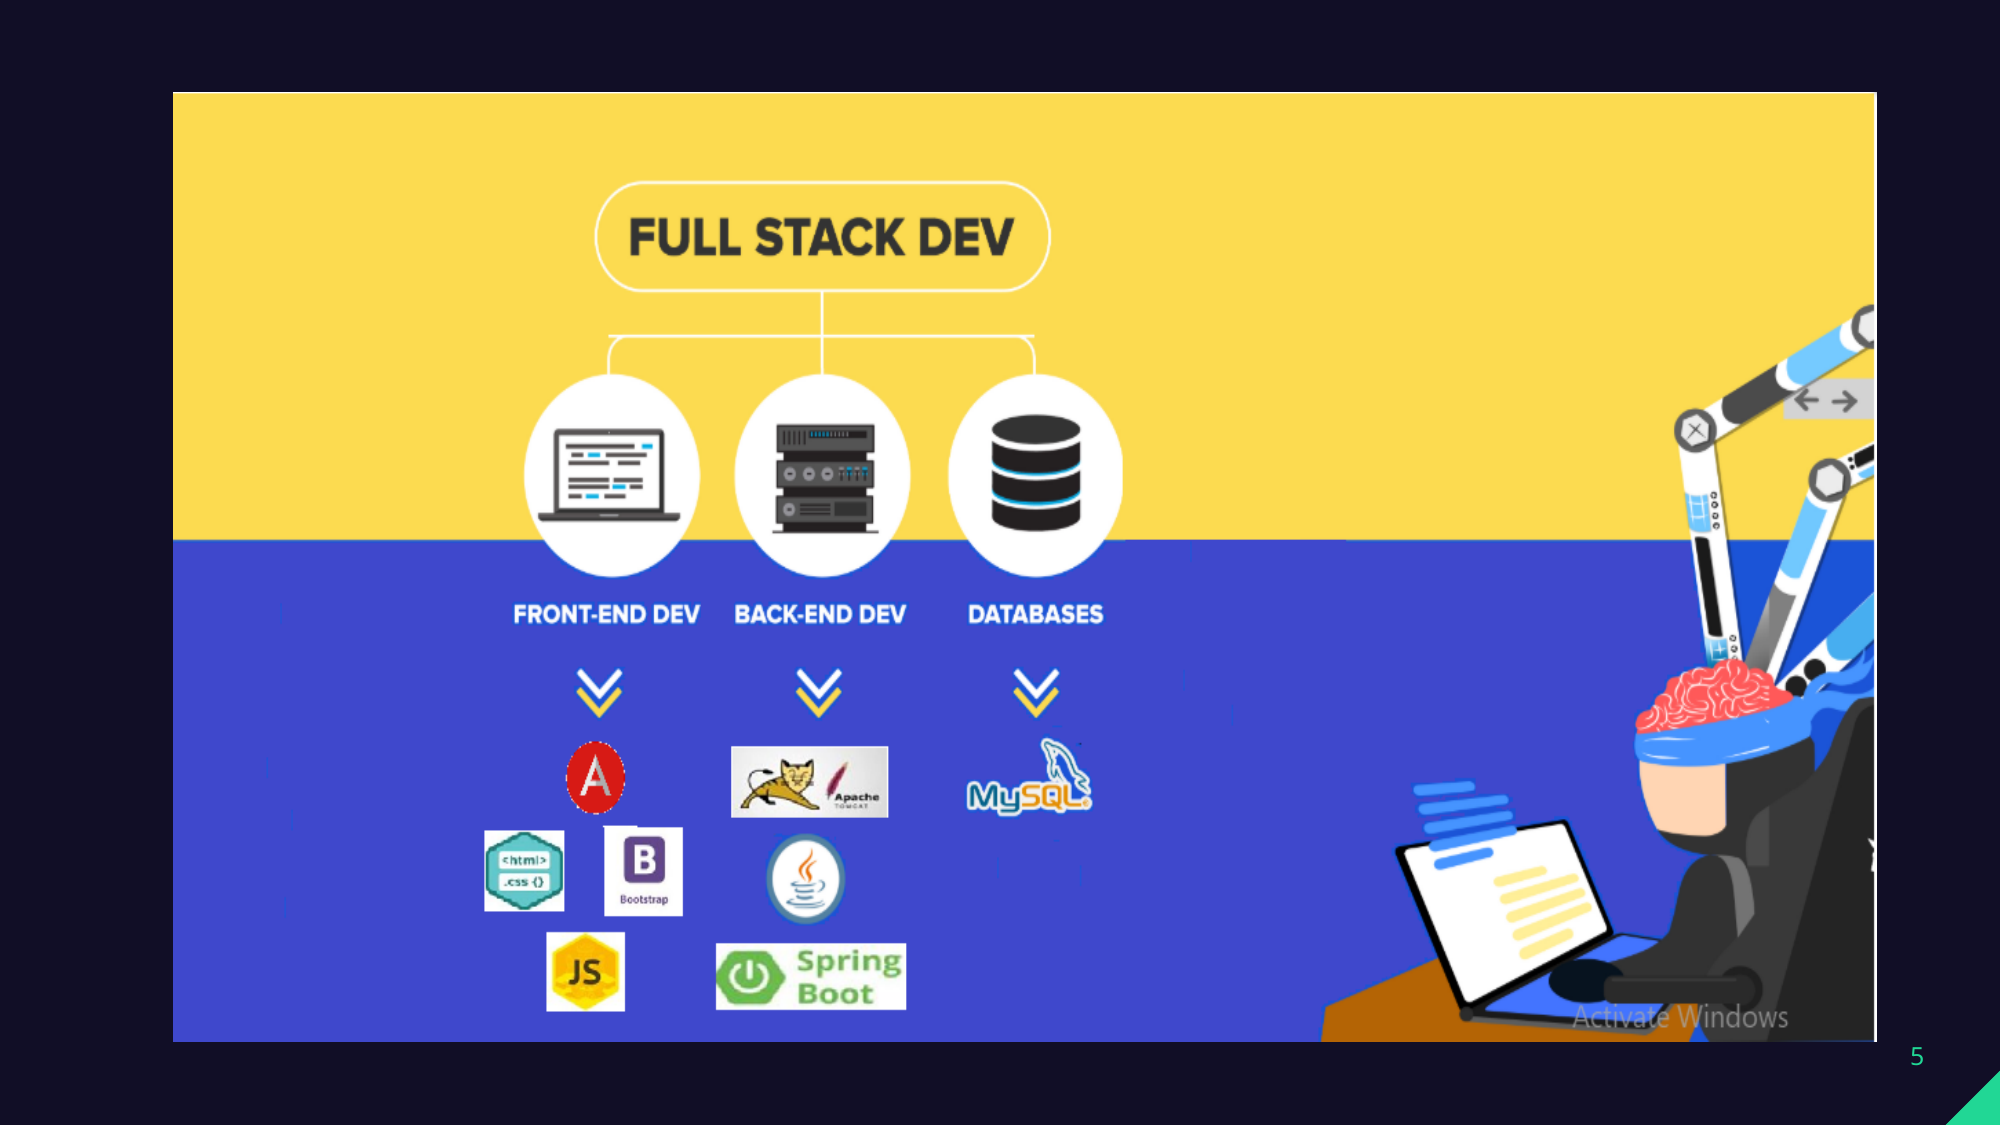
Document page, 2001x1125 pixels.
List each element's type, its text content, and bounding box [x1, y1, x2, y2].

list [173, 92, 1877, 1042]
slide_number 5 [1901, 1041, 1933, 1073]
